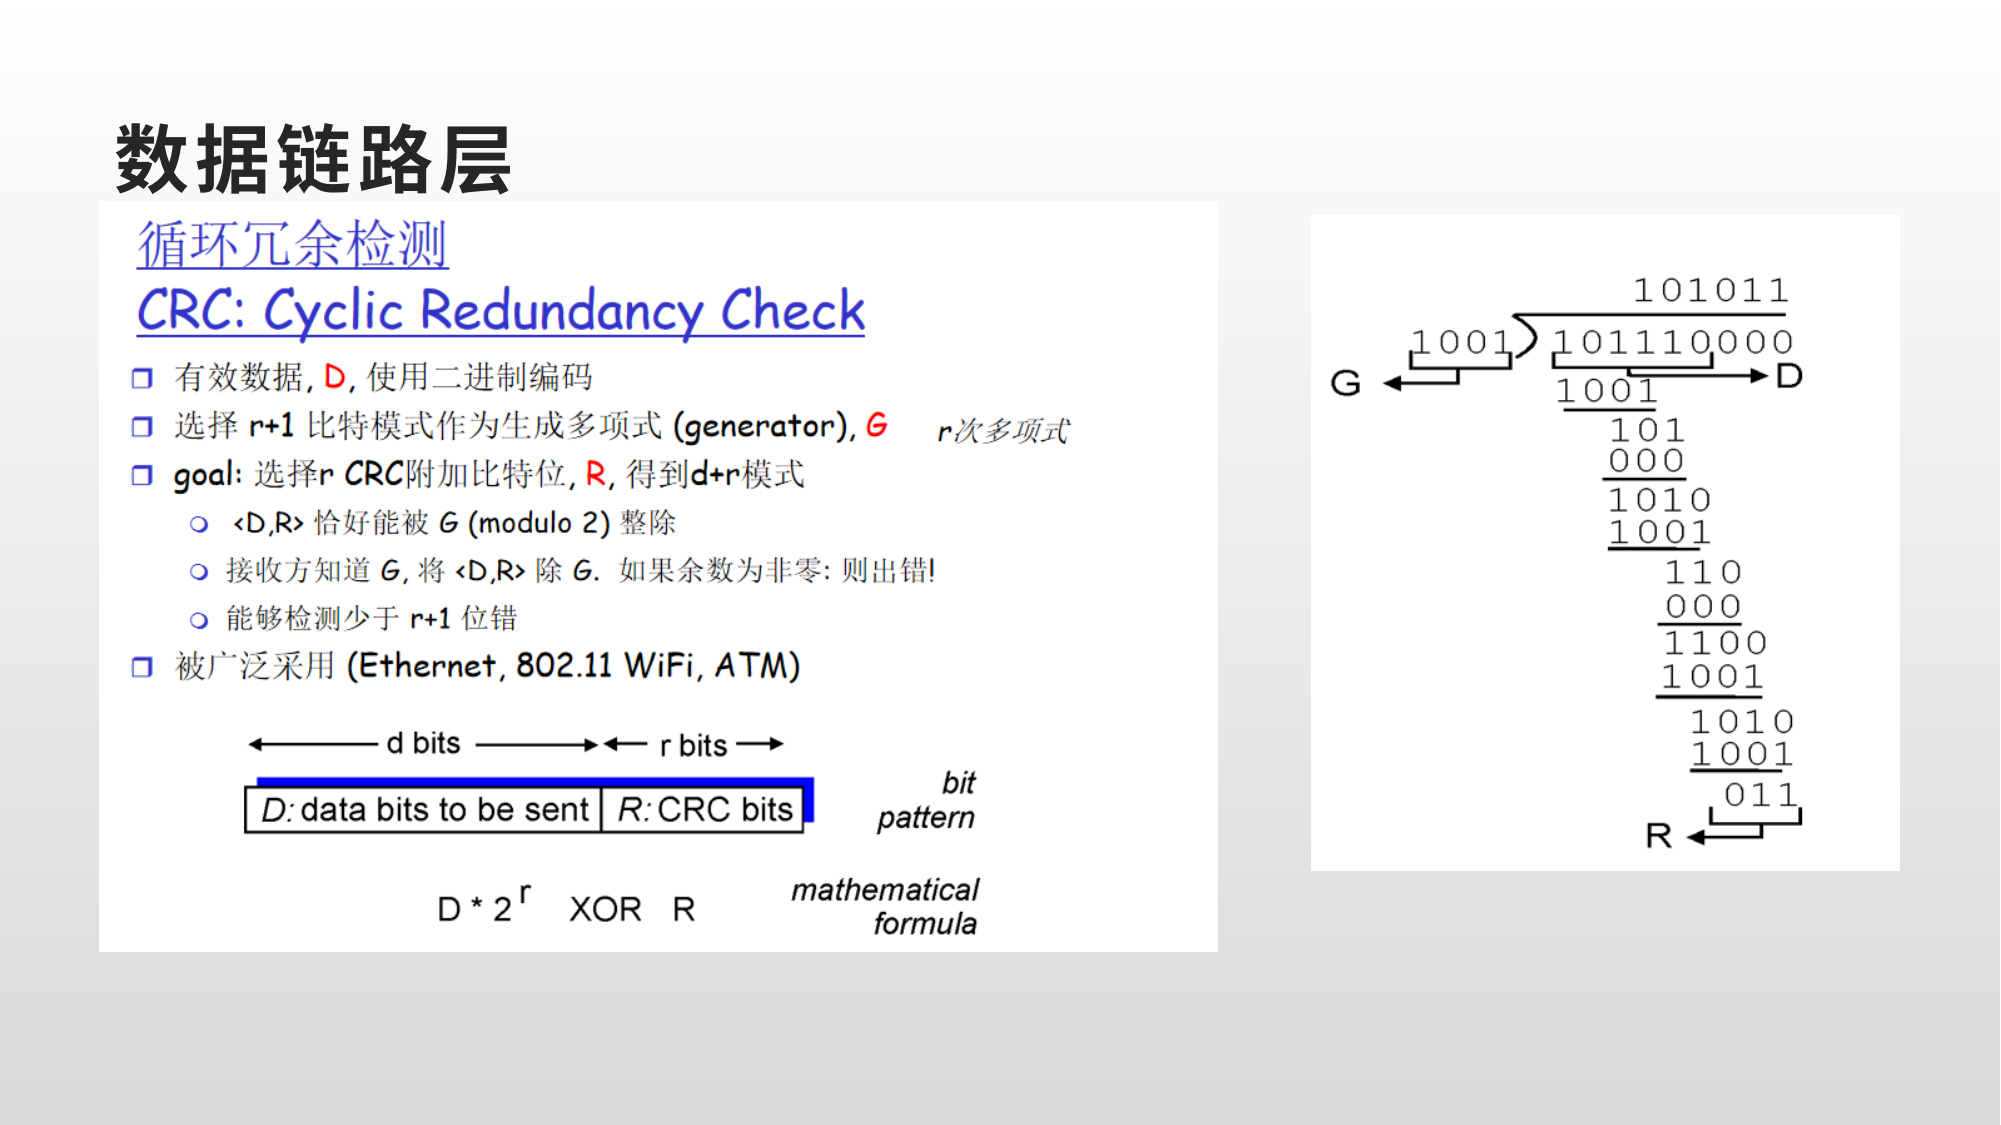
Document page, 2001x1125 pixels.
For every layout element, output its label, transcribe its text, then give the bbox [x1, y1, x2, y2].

picture [1311, 215, 1900, 871]
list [99, 201, 1218, 952]
title 数据链路层 [99, 99, 1900, 216]
